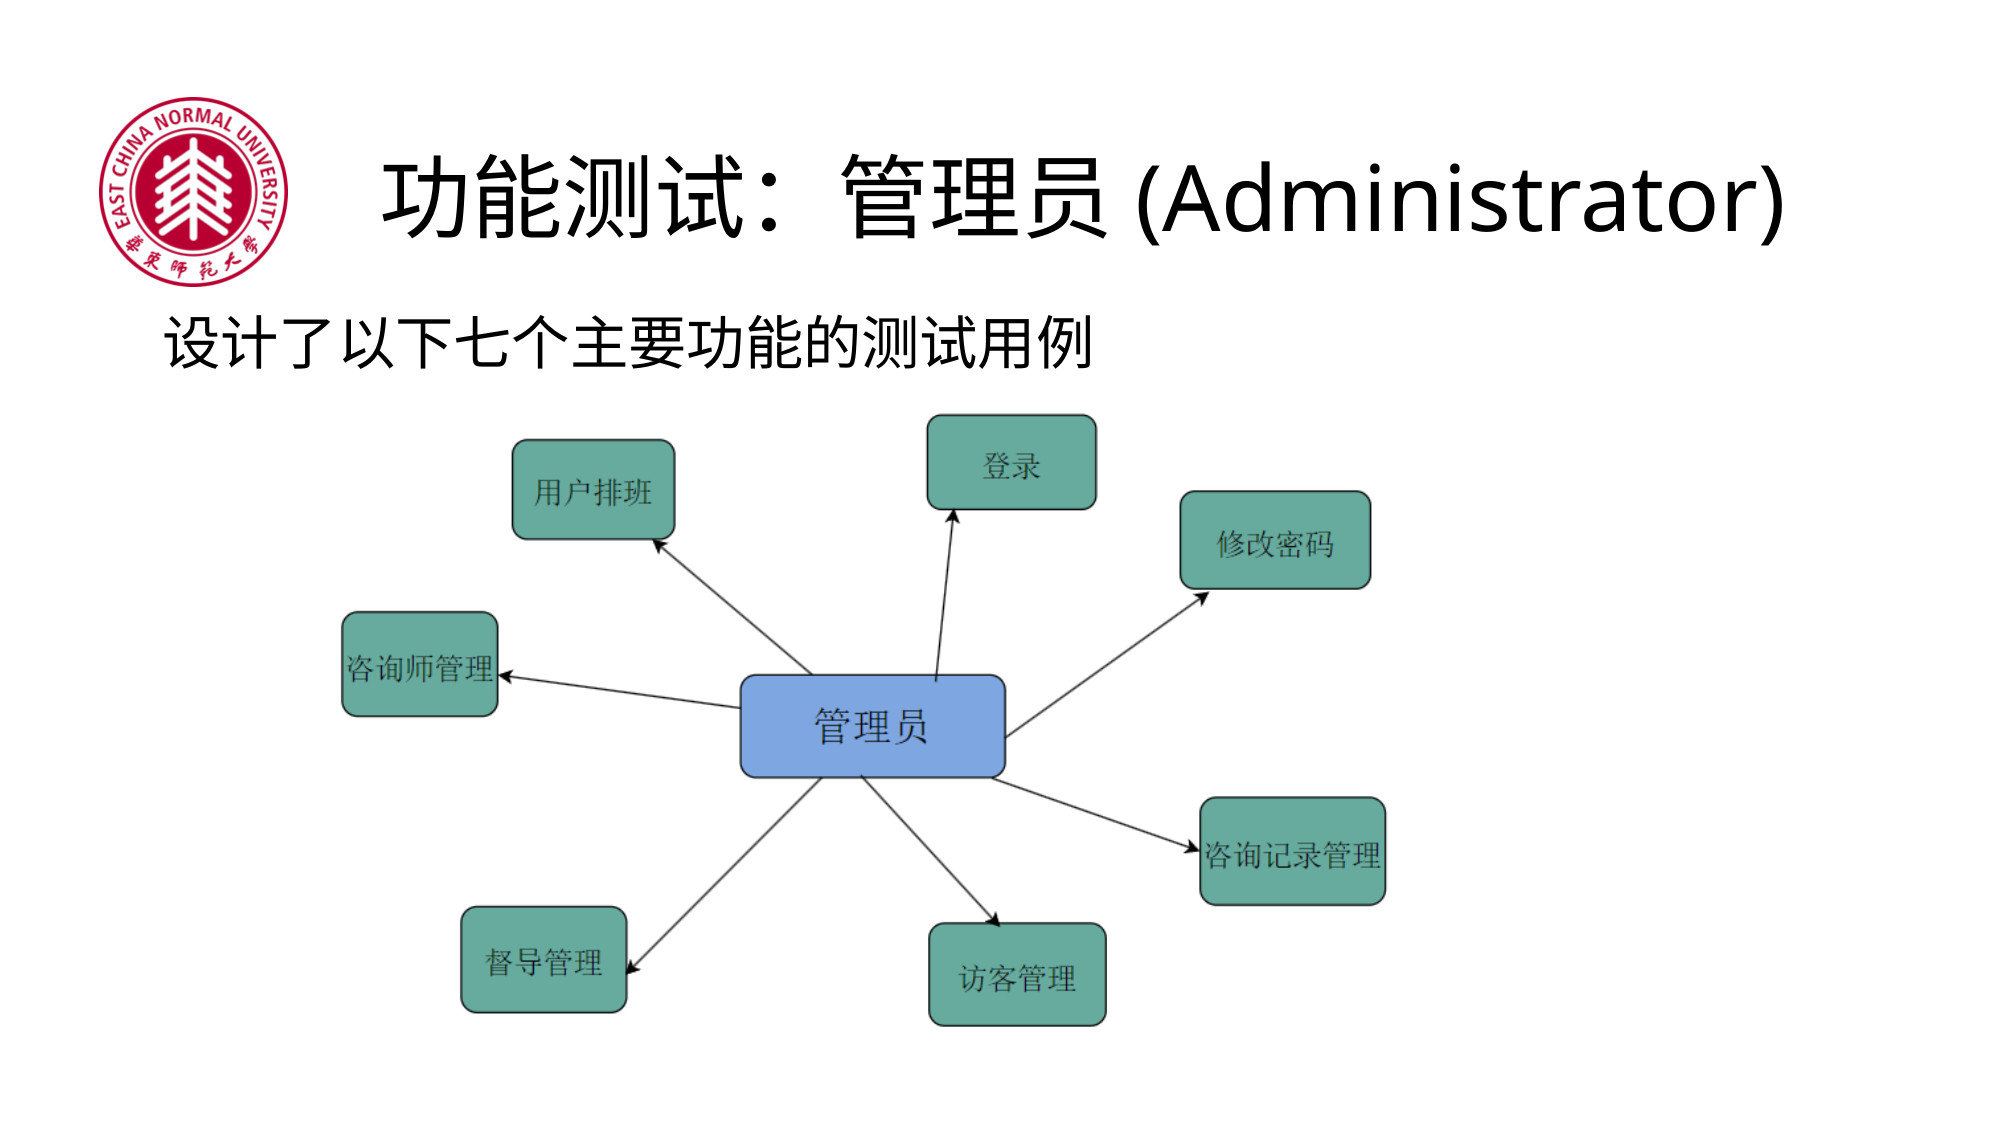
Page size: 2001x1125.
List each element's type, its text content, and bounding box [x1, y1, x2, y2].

picture [287, 378, 1476, 1048]
text_box 功能测试：管理员(Administrator) [137, 69, 1863, 287]
list 设计了以下七个主要功能的测试用例 [147, 277, 1873, 992]
picture [99, 97, 288, 287]
